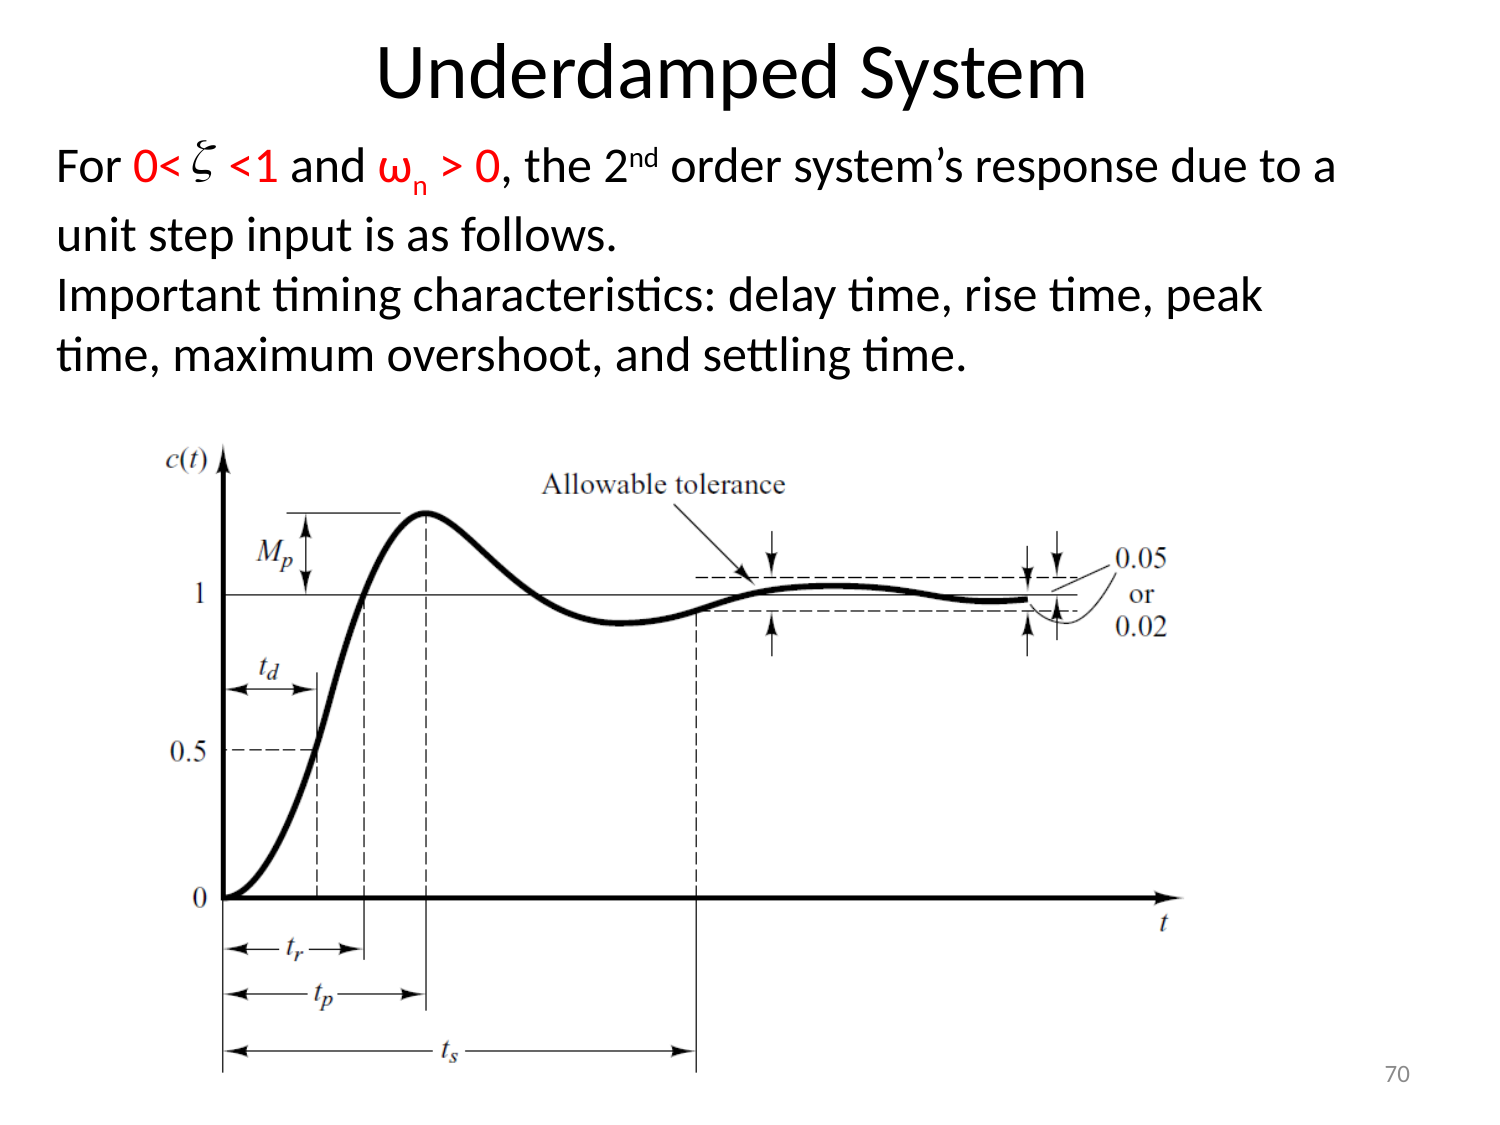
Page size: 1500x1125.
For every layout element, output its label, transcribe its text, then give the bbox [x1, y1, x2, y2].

title Underdamped System [17, 7, 1447, 126]
picture [159, 432, 1204, 1080]
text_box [182, 131, 231, 200]
slide_number 70 [1074, 1042, 1425, 1103]
text_box For 0< <1 and ωn > 0, the 2nd order system’s response due to a unit step input is as follows. Important timing characteristics: delay time, rise time, peak time, maximum overshoot, and settling time. [41, 125, 1383, 389]
